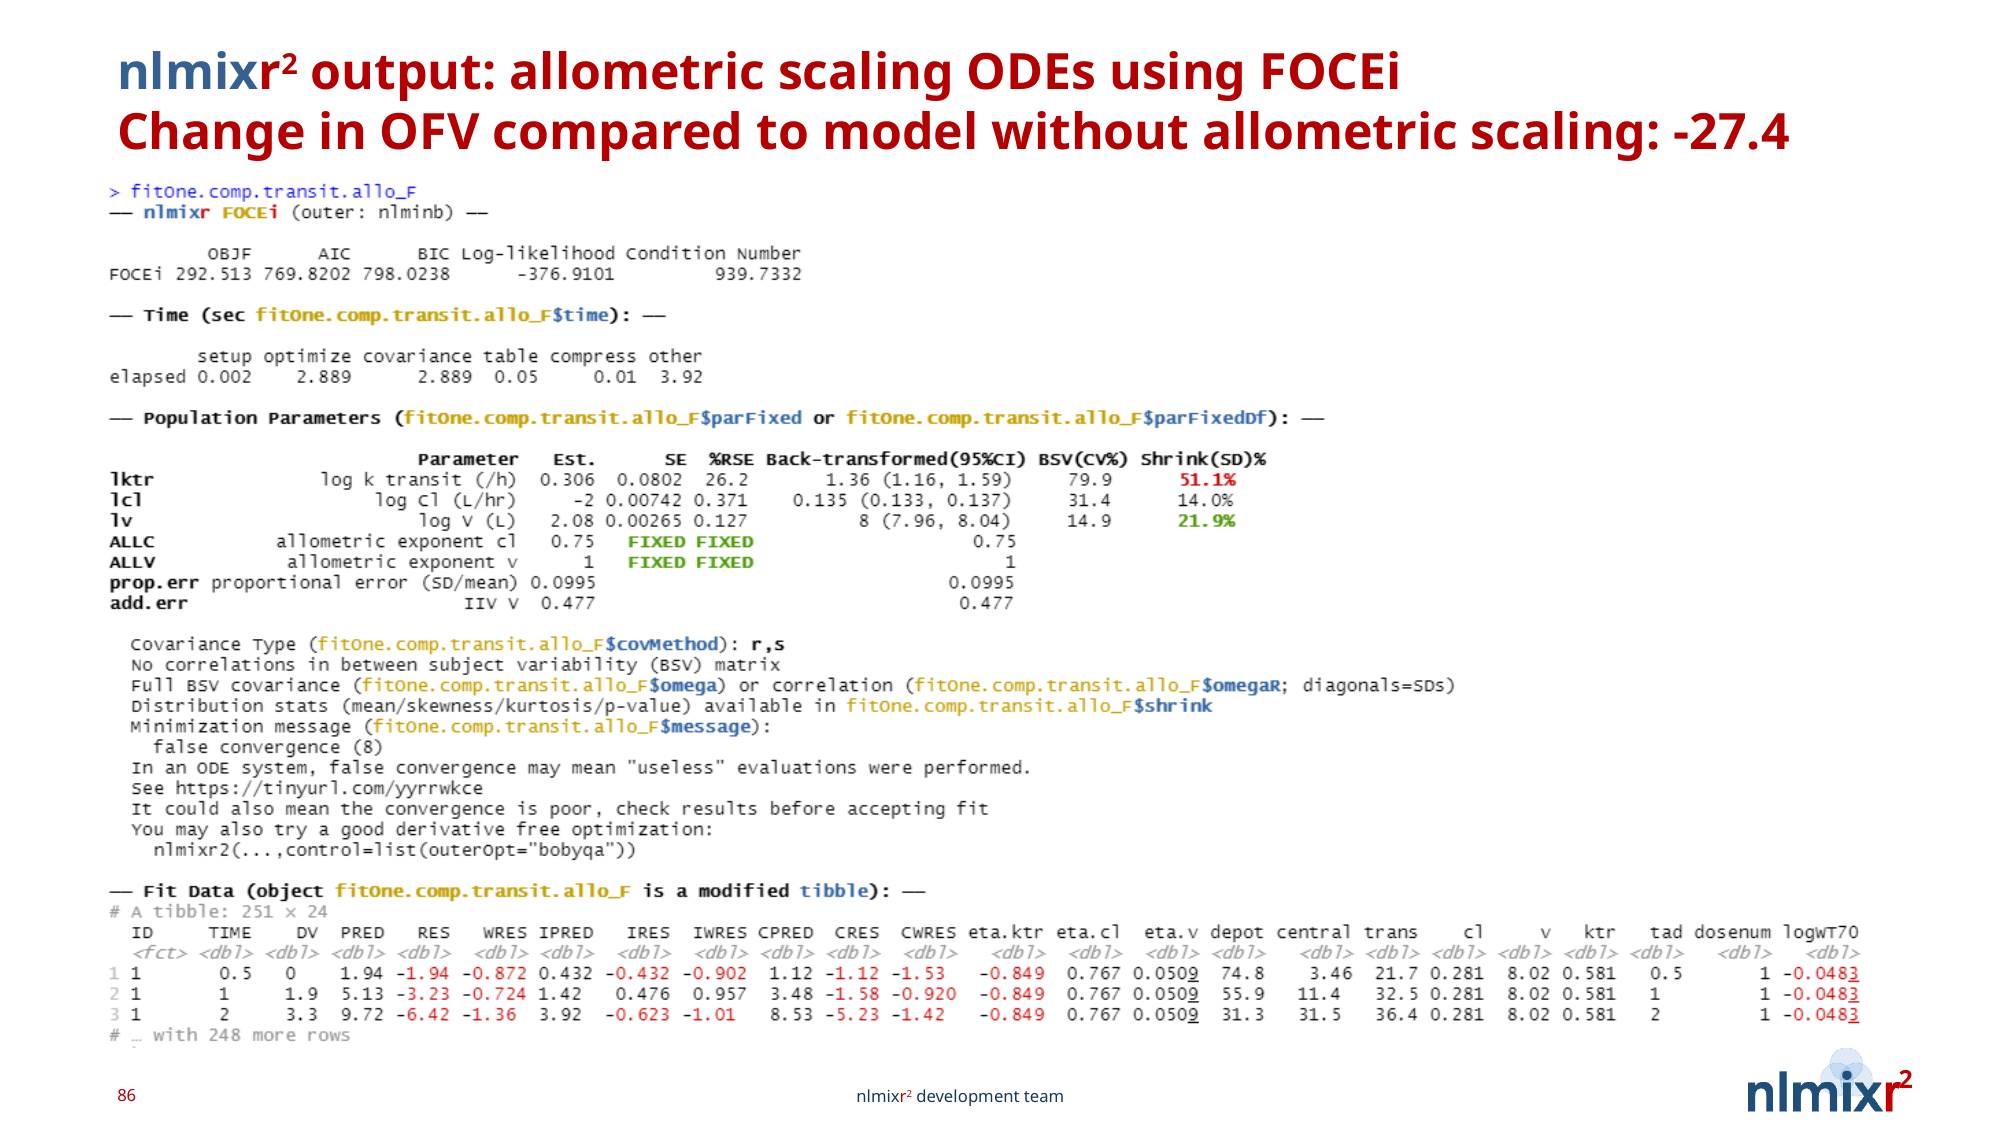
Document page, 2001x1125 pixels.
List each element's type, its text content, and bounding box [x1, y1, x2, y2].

slide_number 86 [102, 1076, 276, 1115]
picture [104, 180, 1910, 1123]
title nlmixr2 output: allometric scaling ODEs using FOCEi Change in OFV compared to model without allometric scaling: -27.4 [102, 18, 1898, 181]
footer nlmixr2 development team [354, 1076, 1567, 1115]
